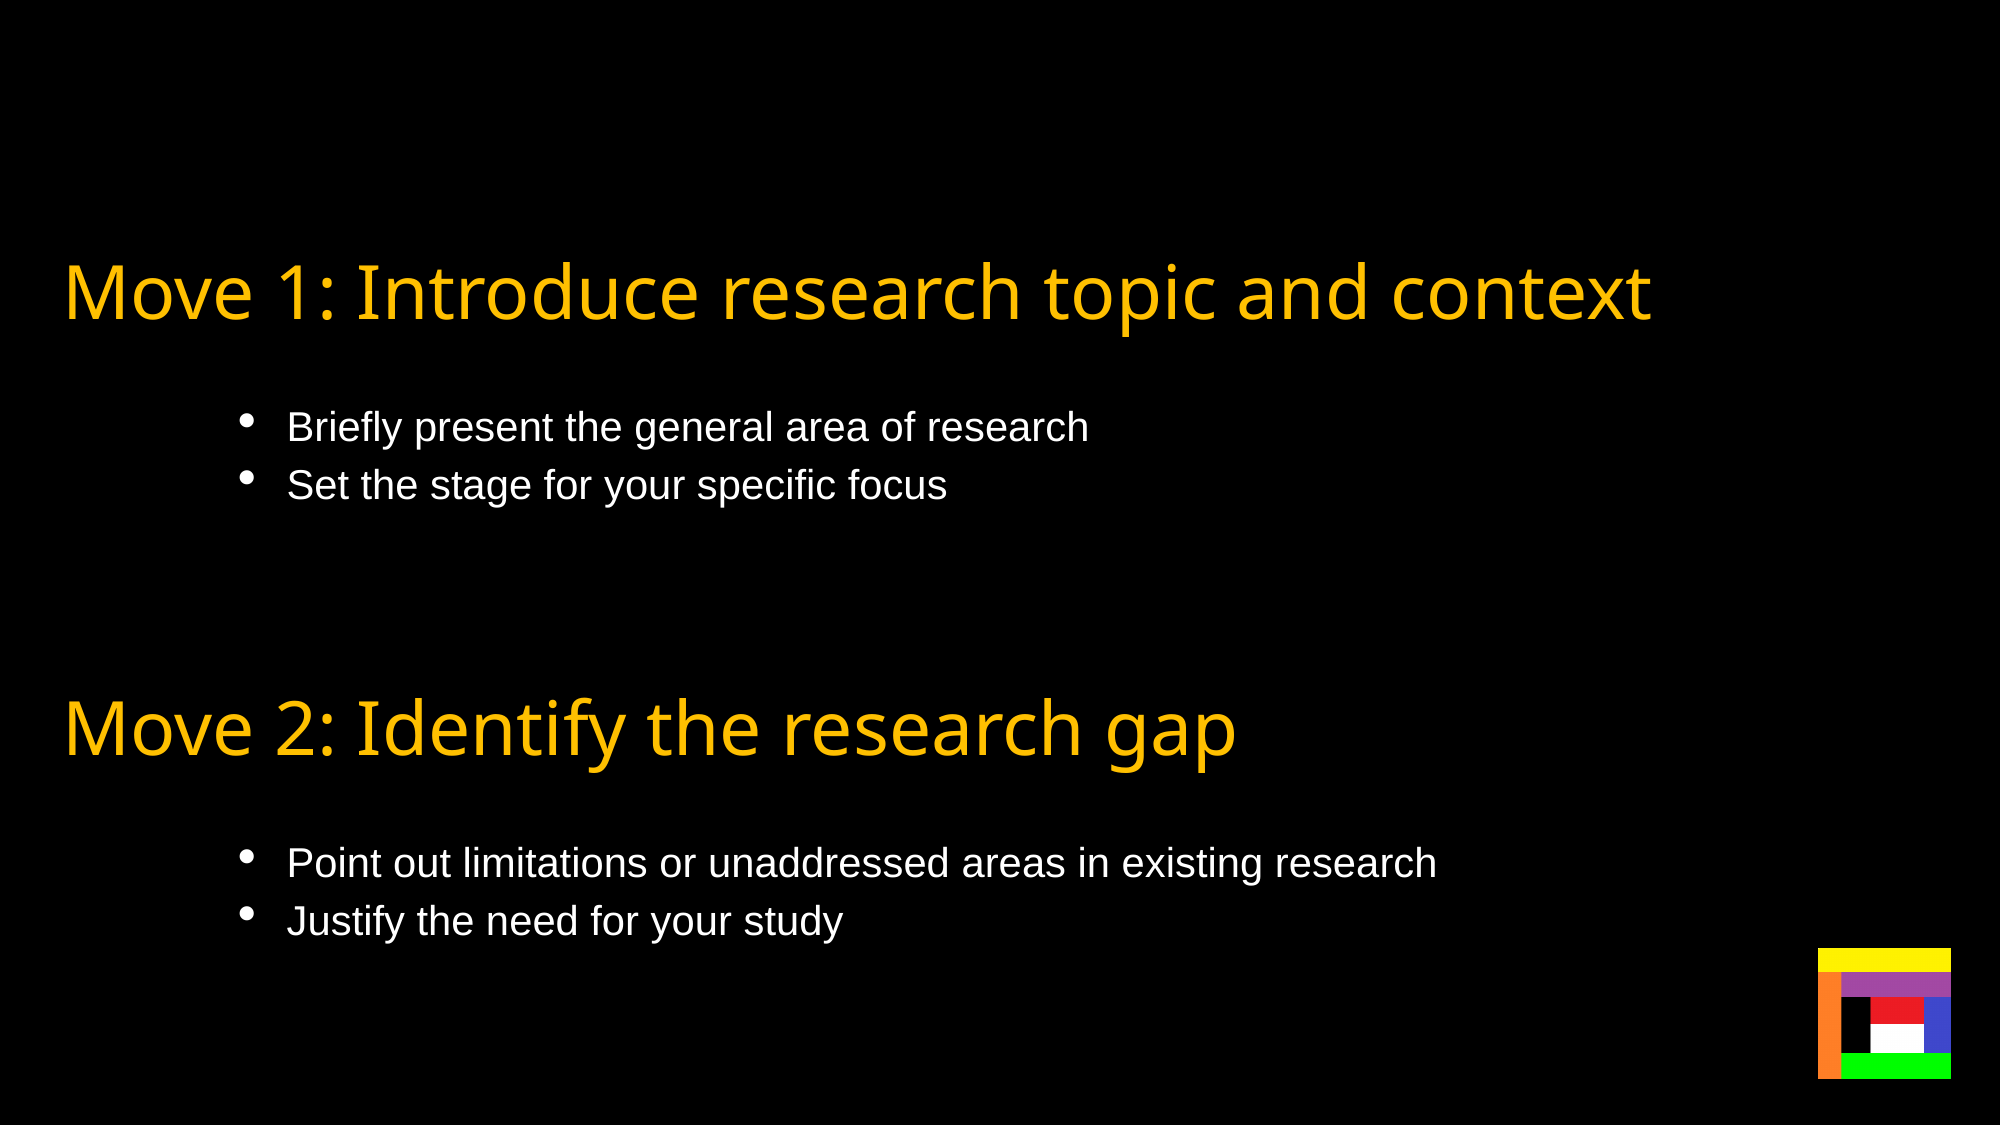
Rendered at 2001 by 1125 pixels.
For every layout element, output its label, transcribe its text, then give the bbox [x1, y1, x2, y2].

text_box Move 2: Identify the research gap [62, 610, 1554, 770]
picture [1818, 948, 1951, 1080]
text_box Move 1: Introduce research topic and context [62, 174, 1889, 335]
text_box Point out limitations or unaddressed areas in existing research Justify the need for your study [149, 771, 1554, 996]
text_box Briefly present the general area of research Set the stage for your specific focus [150, 335, 1114, 561]
